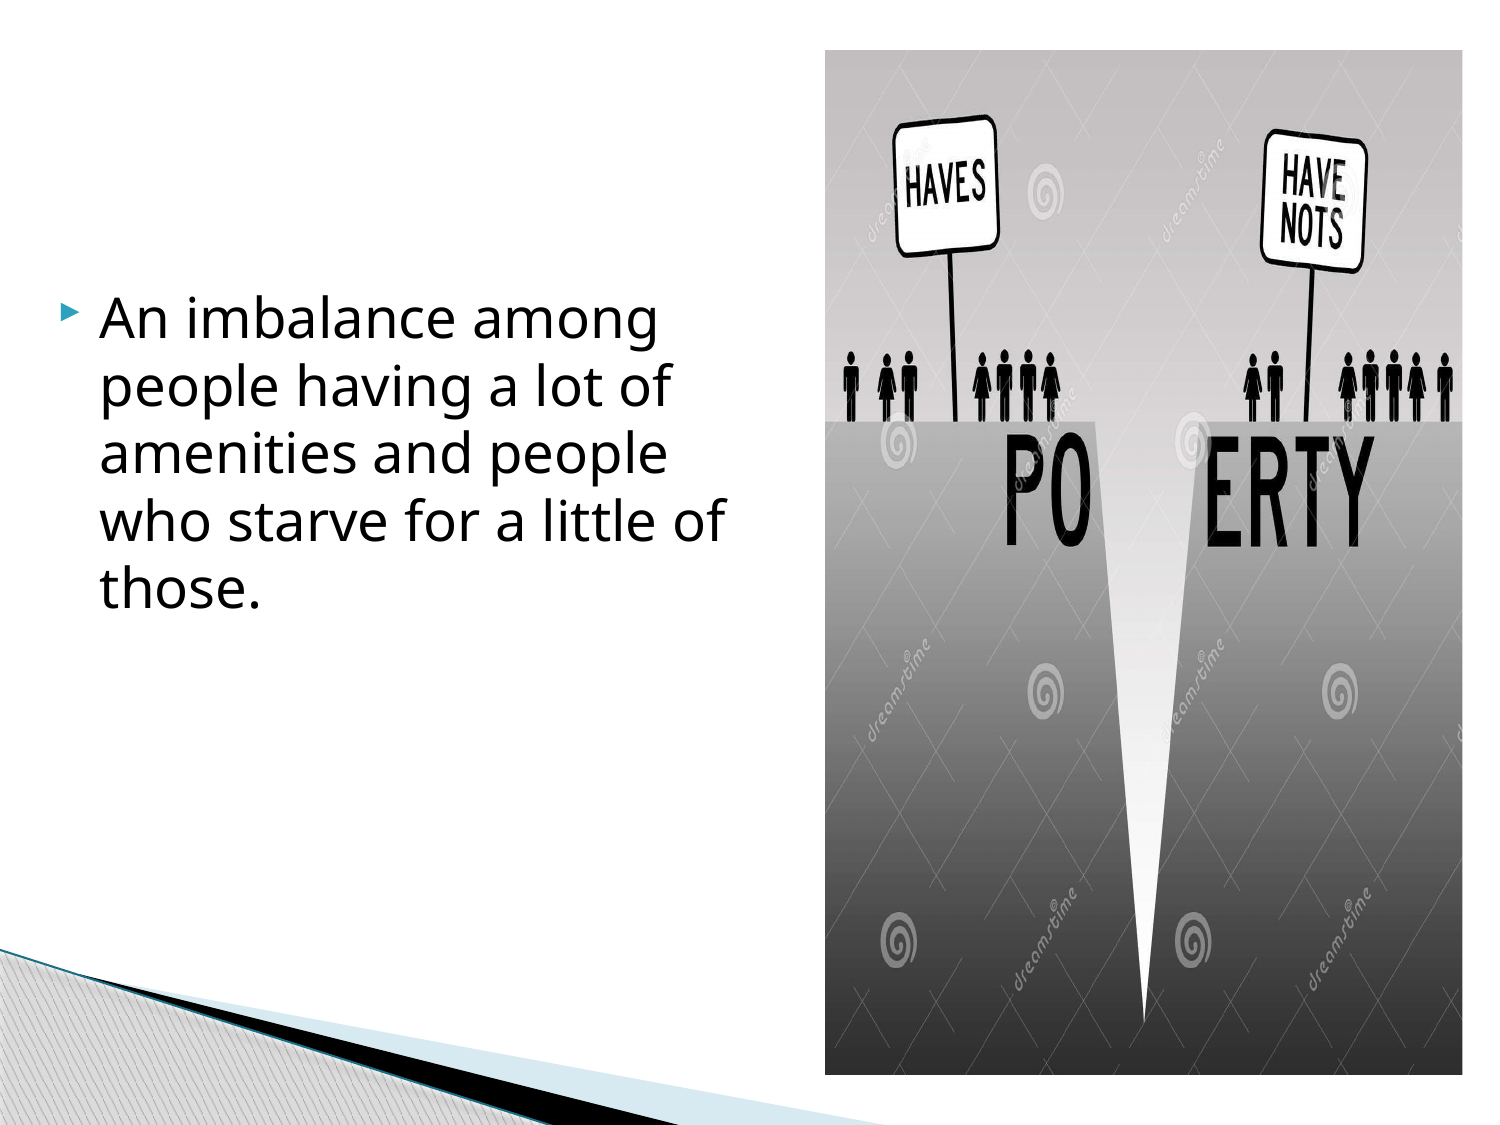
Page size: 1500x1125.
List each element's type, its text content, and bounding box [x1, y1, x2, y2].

picture [824, 49, 1463, 1076]
list An imbalance among people having a lot of amenities and people who starve for a little of those. [24, 275, 775, 738]
